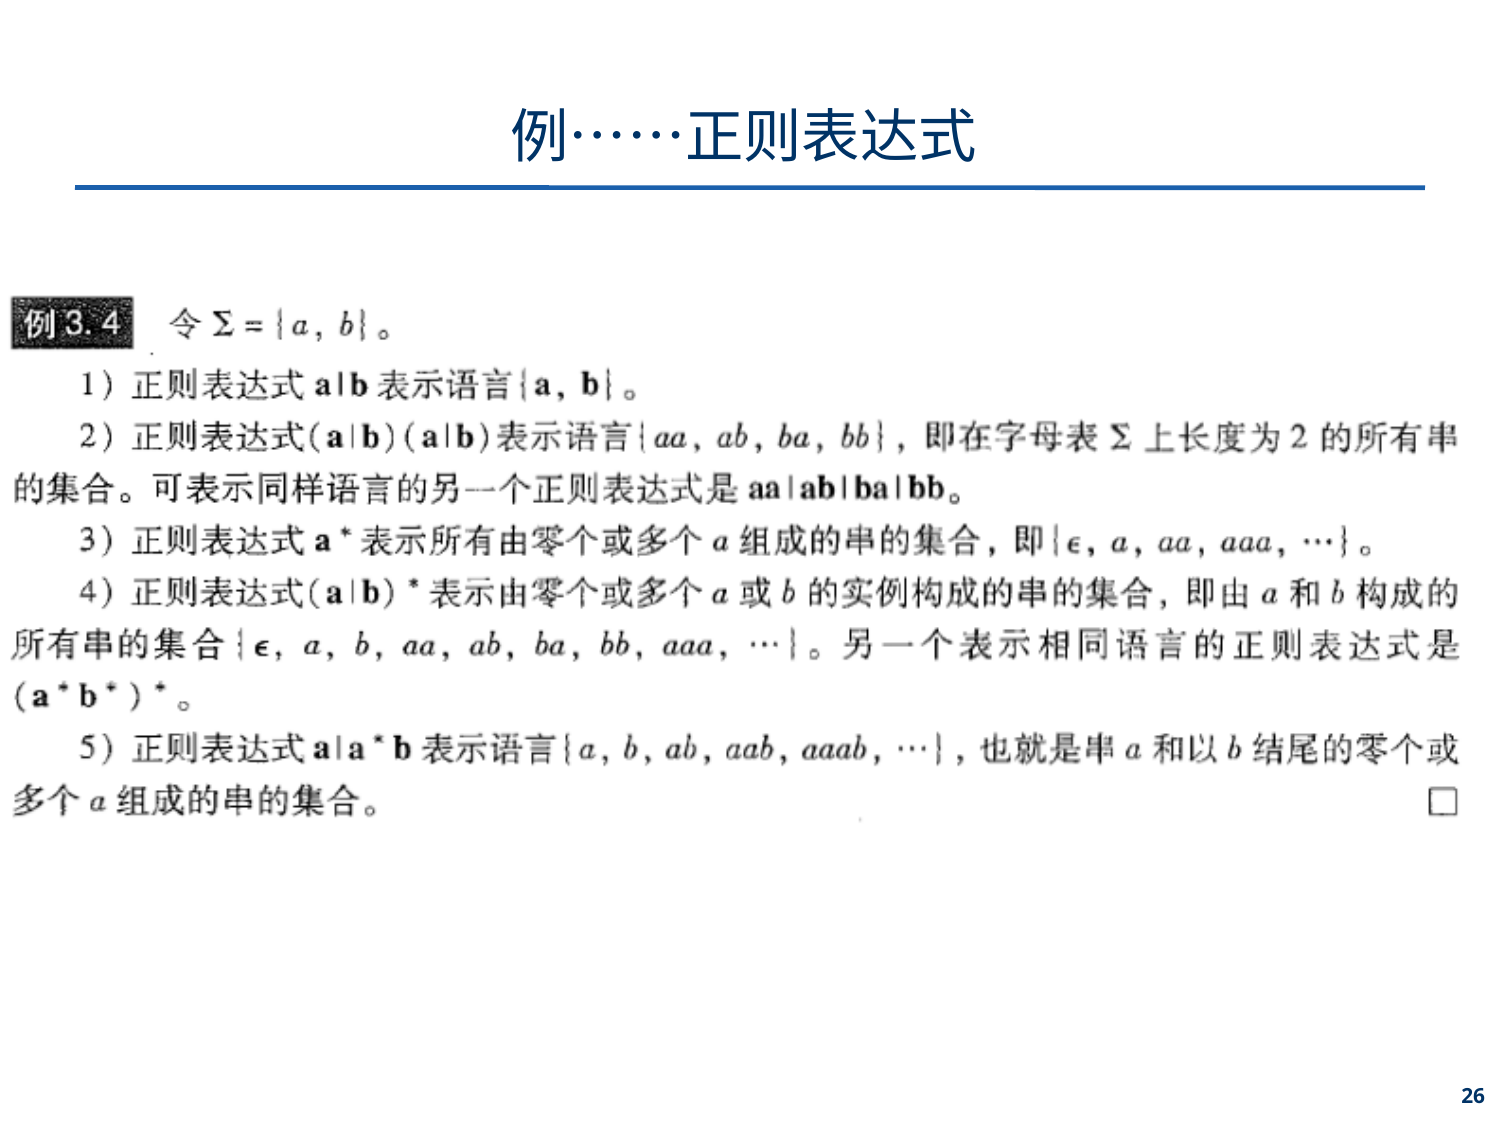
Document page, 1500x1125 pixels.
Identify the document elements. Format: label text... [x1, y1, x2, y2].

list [0, 287, 1469, 826]
slide_number 26 [1149, 1074, 1500, 1117]
title 例……正则表达式 [137, 87, 1351, 181]
